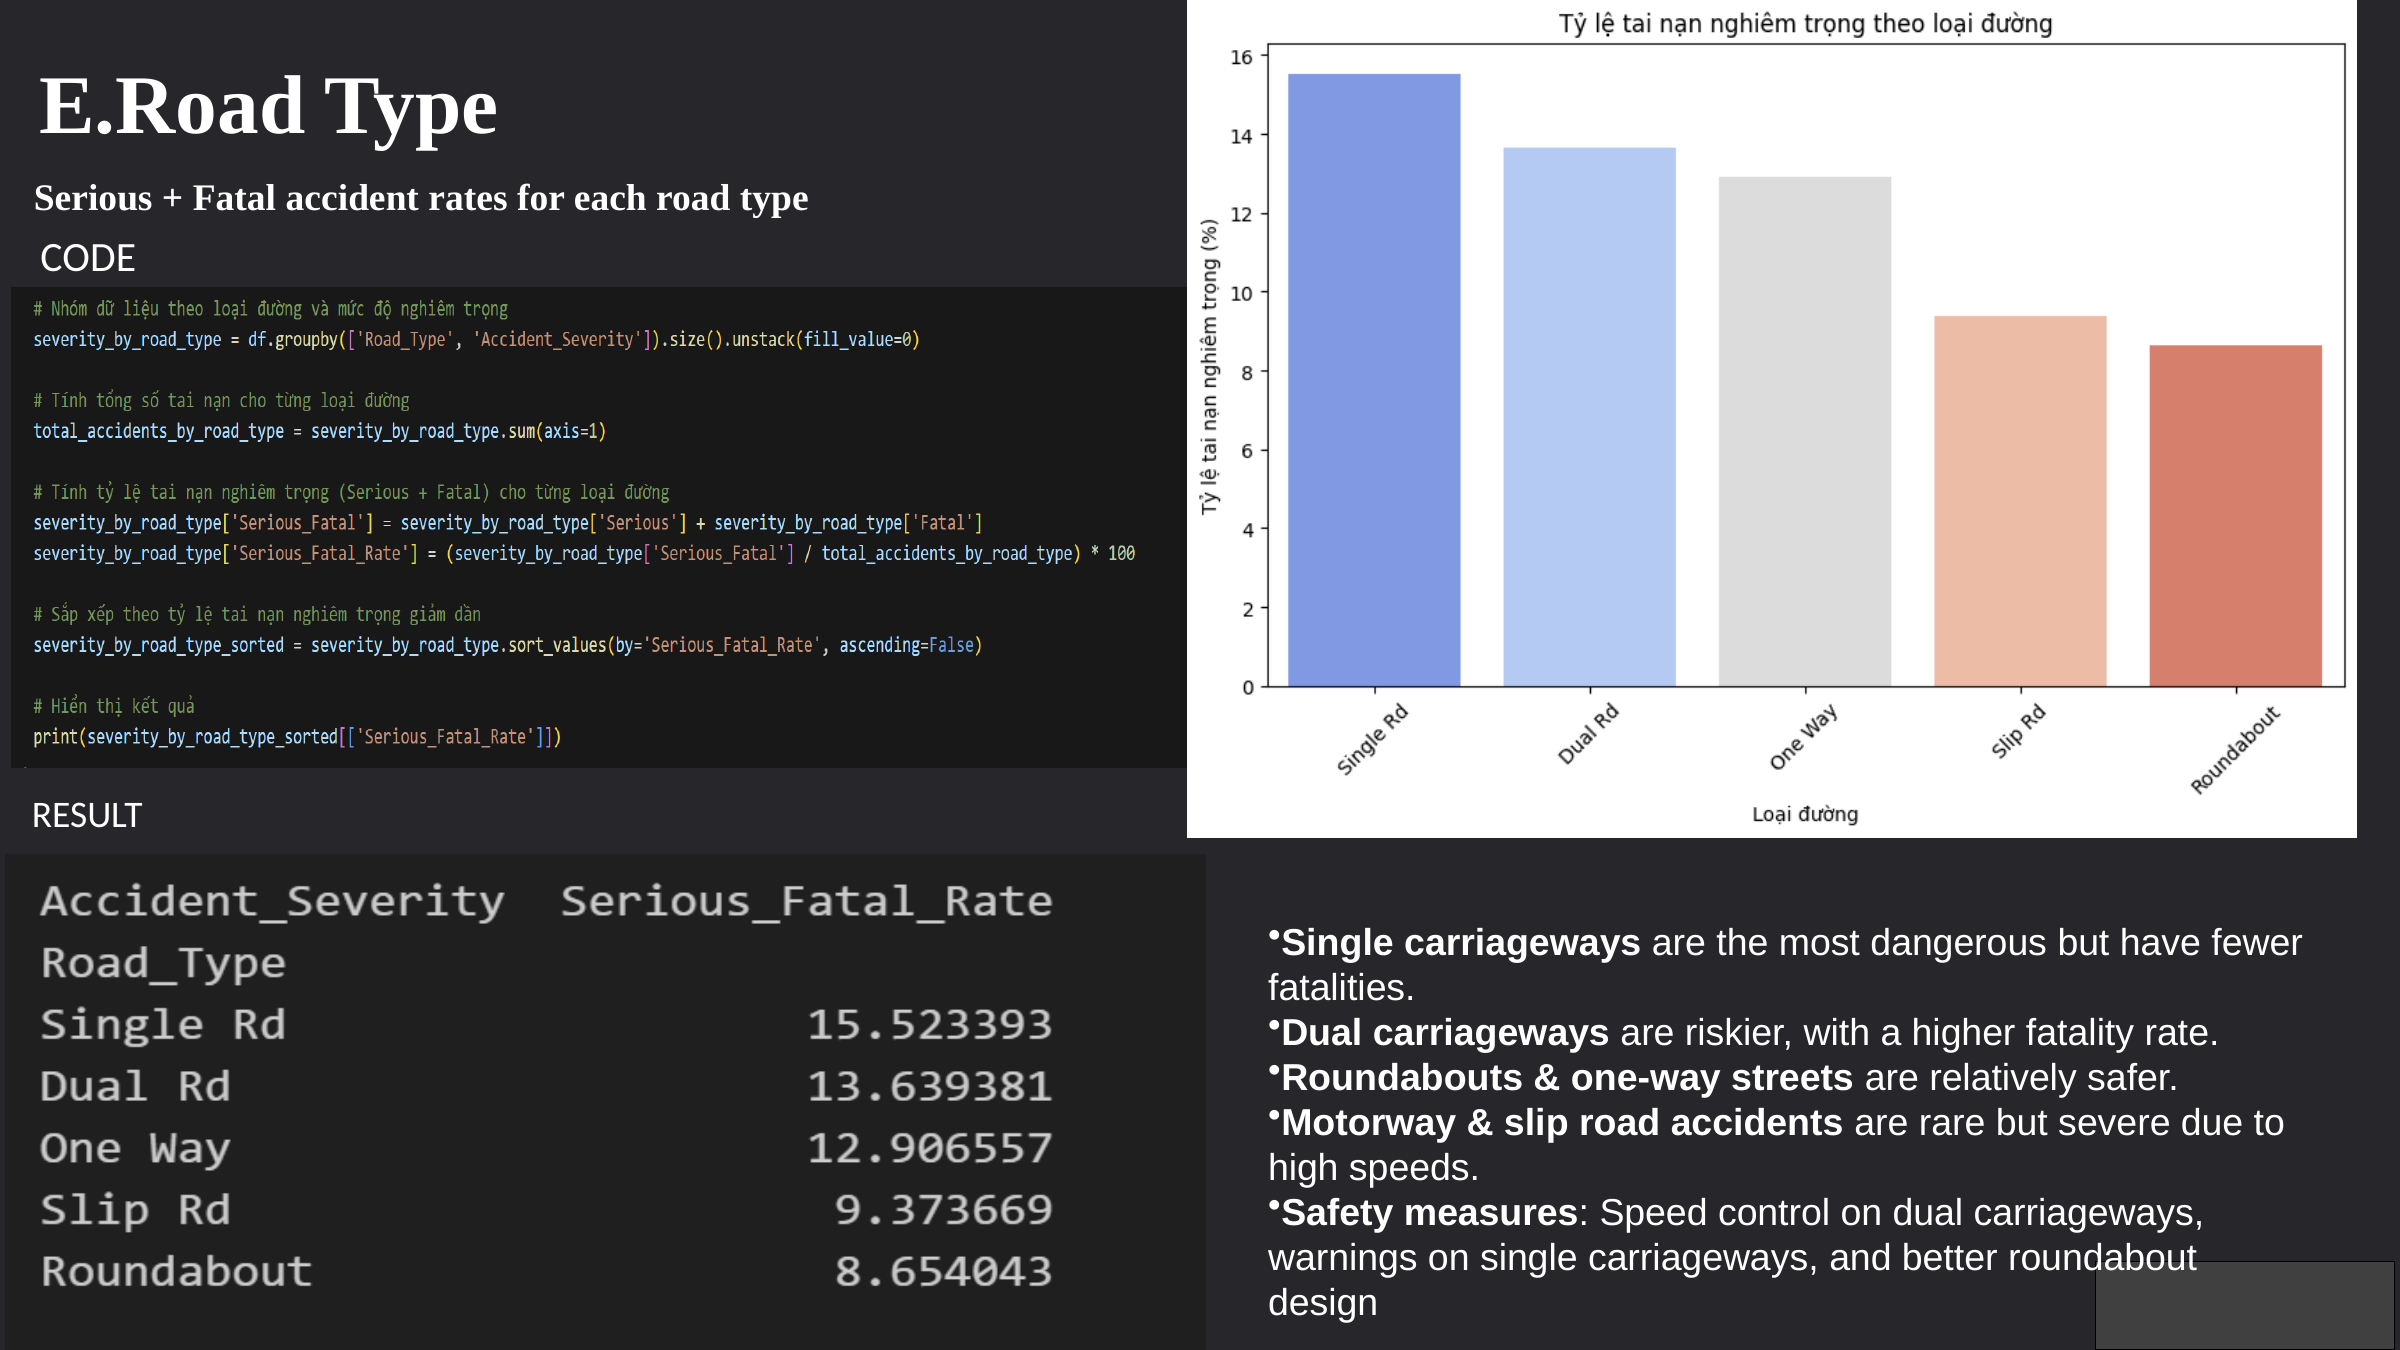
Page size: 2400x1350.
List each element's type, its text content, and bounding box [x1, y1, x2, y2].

text_box Single carriageways are the most dangerous but have fewer fatalities. Dual carriageways are riskier, with a higher fatality rate. Roundabouts & one-way streets are relatively safer. Motorway & slip road accidents are rare but severe due to high speeds. Safety measures: Speed control on dual carriageways, warnings on single carriageways, and better roundabout design [1253, 910, 2324, 1331]
text_box RESULT [17, 782, 1240, 843]
picture [5, 854, 1206, 1350]
text_box E.Road Type [24, 42, 1187, 158]
text_box CODE [25, 222, 1187, 287]
text_box Serious + Fatal accident rates for each road type [0, 165, 1169, 226]
text_box [2095, 1261, 2395, 1350]
picture [11, 0, 2357, 838]
